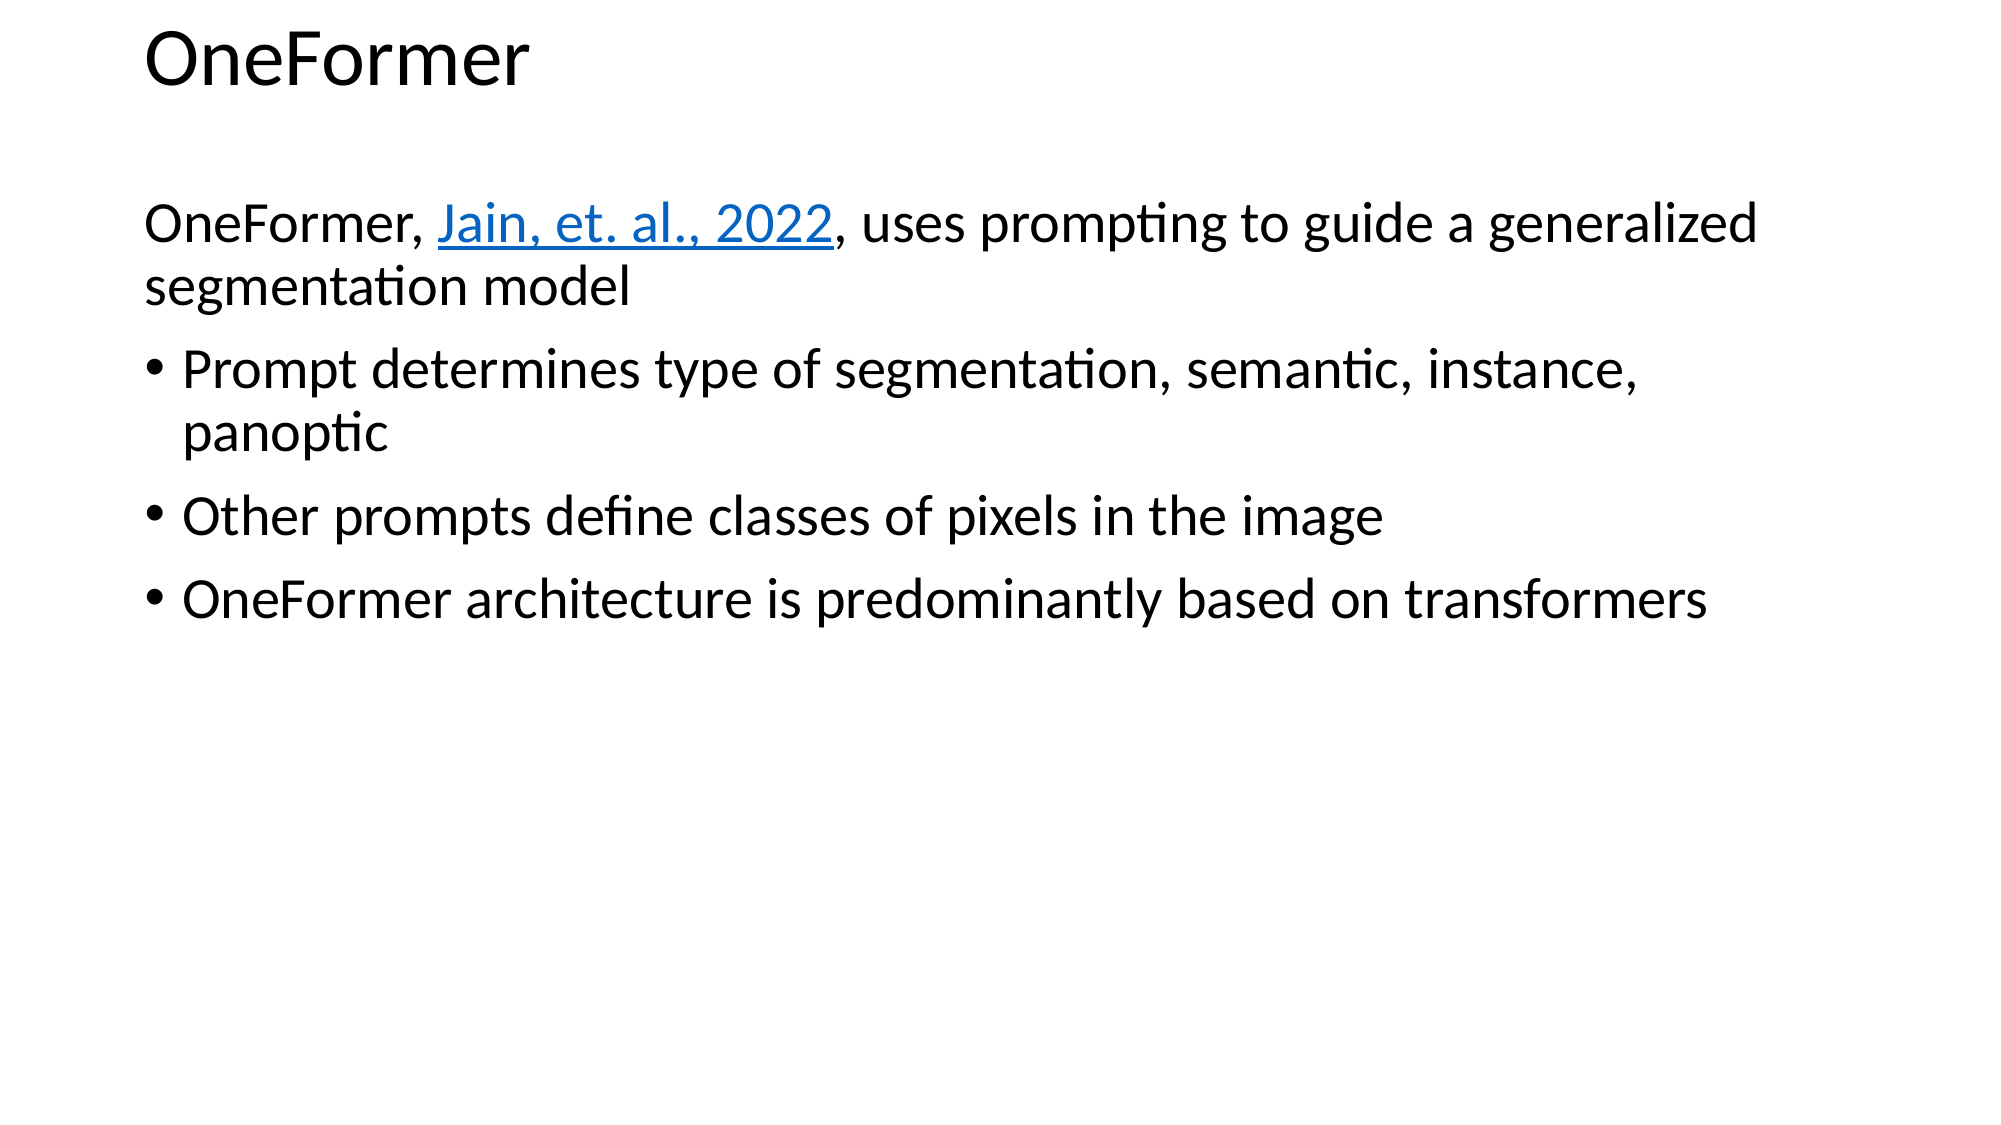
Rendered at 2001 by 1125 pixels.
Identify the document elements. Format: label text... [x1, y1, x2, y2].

title OneFormer [129, 0, 1855, 131]
list OneFormer, Jain, et. al., 2022, uses prompting to guide a generalized segmentation model Prompt determines type of segmentation, semantic, instance, panoptic Other prompts define classes of pixels in the image OneFormer architecture is predominantly based on transformers [129, 184, 1855, 1102]
